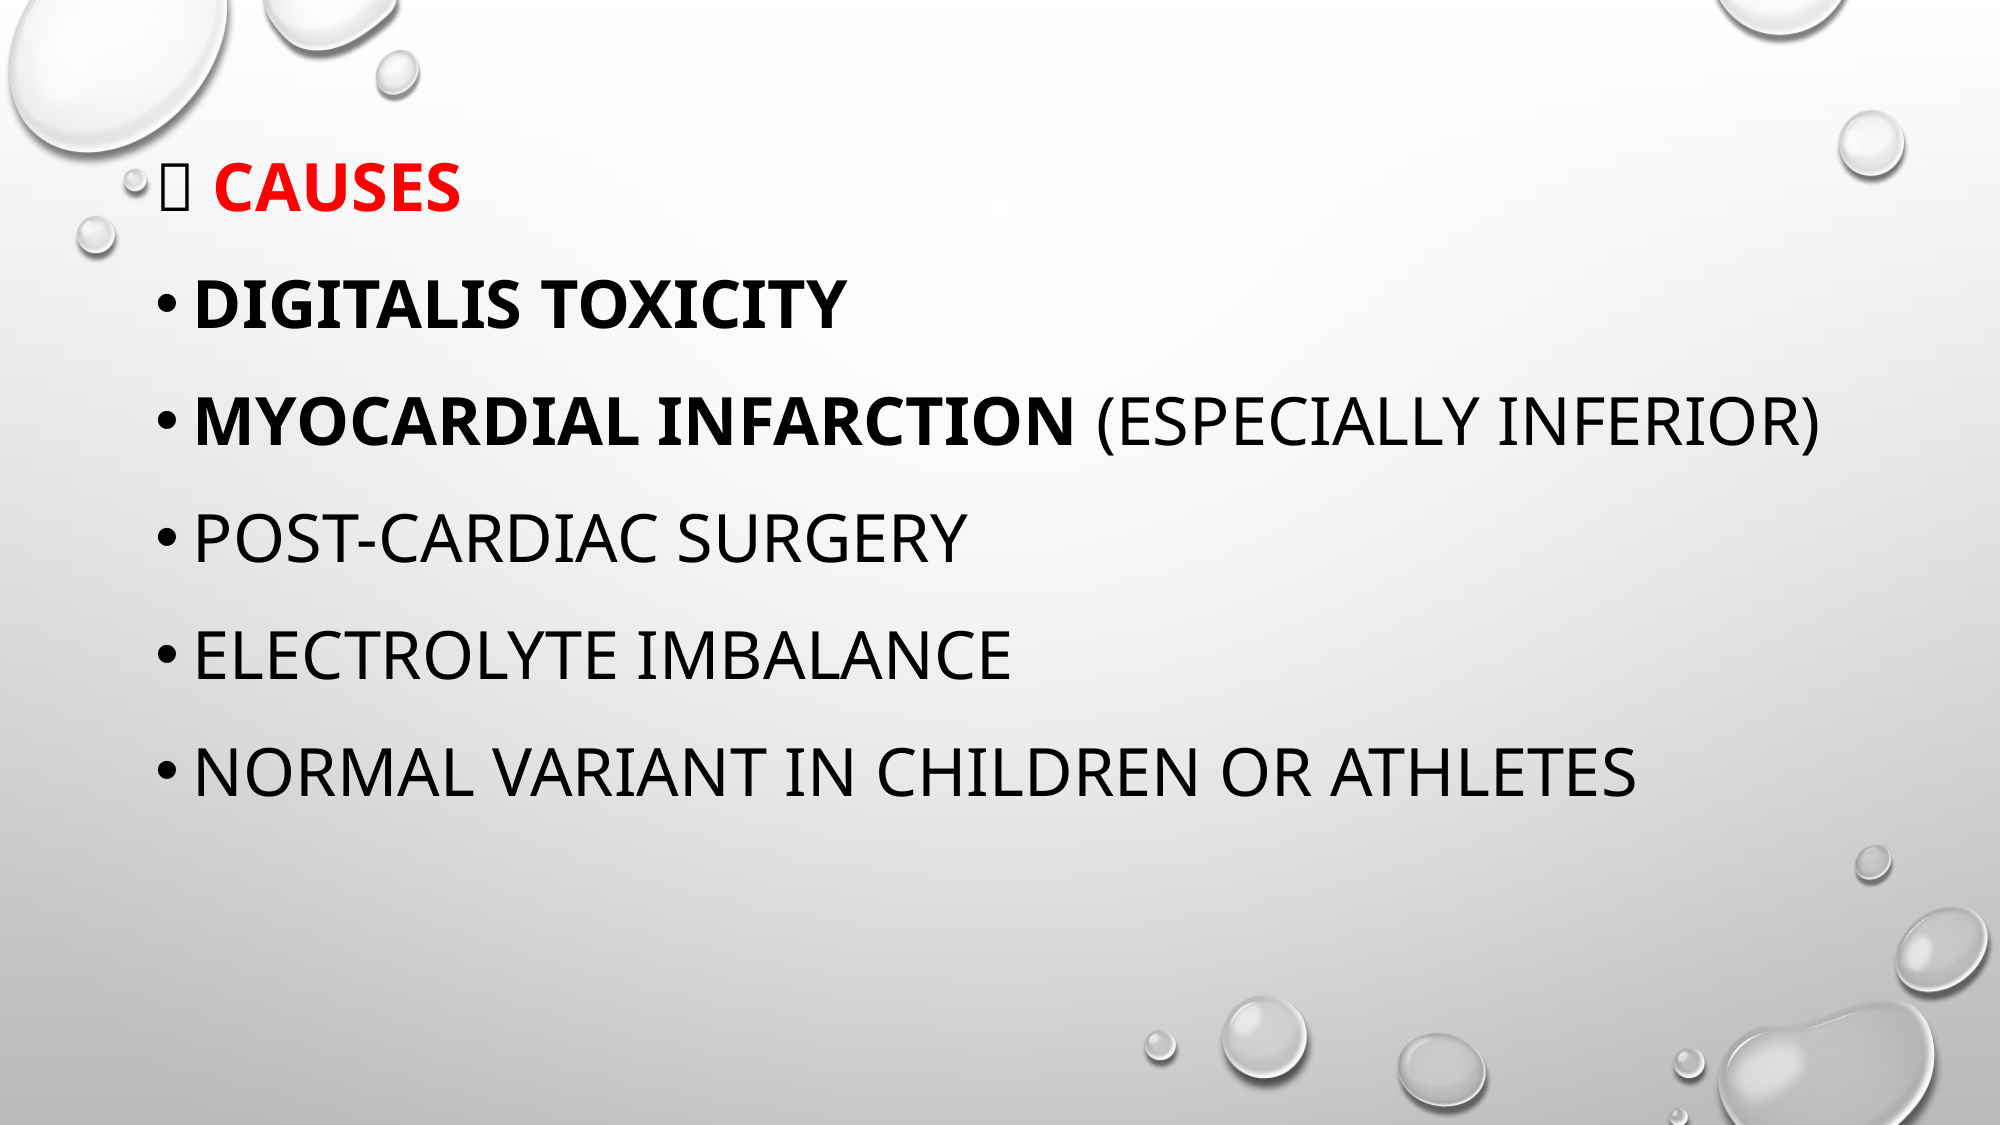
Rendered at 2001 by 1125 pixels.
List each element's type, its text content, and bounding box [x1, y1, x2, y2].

picture [0, 0, 2000, 1125]
list 🔹 Causes Digitalis toxicity Myocardial infarction (especially inferior) Post-cardiac surgery Electrolyte imbalance Normal variant in children or athletes [140, 121, 1884, 1064]
